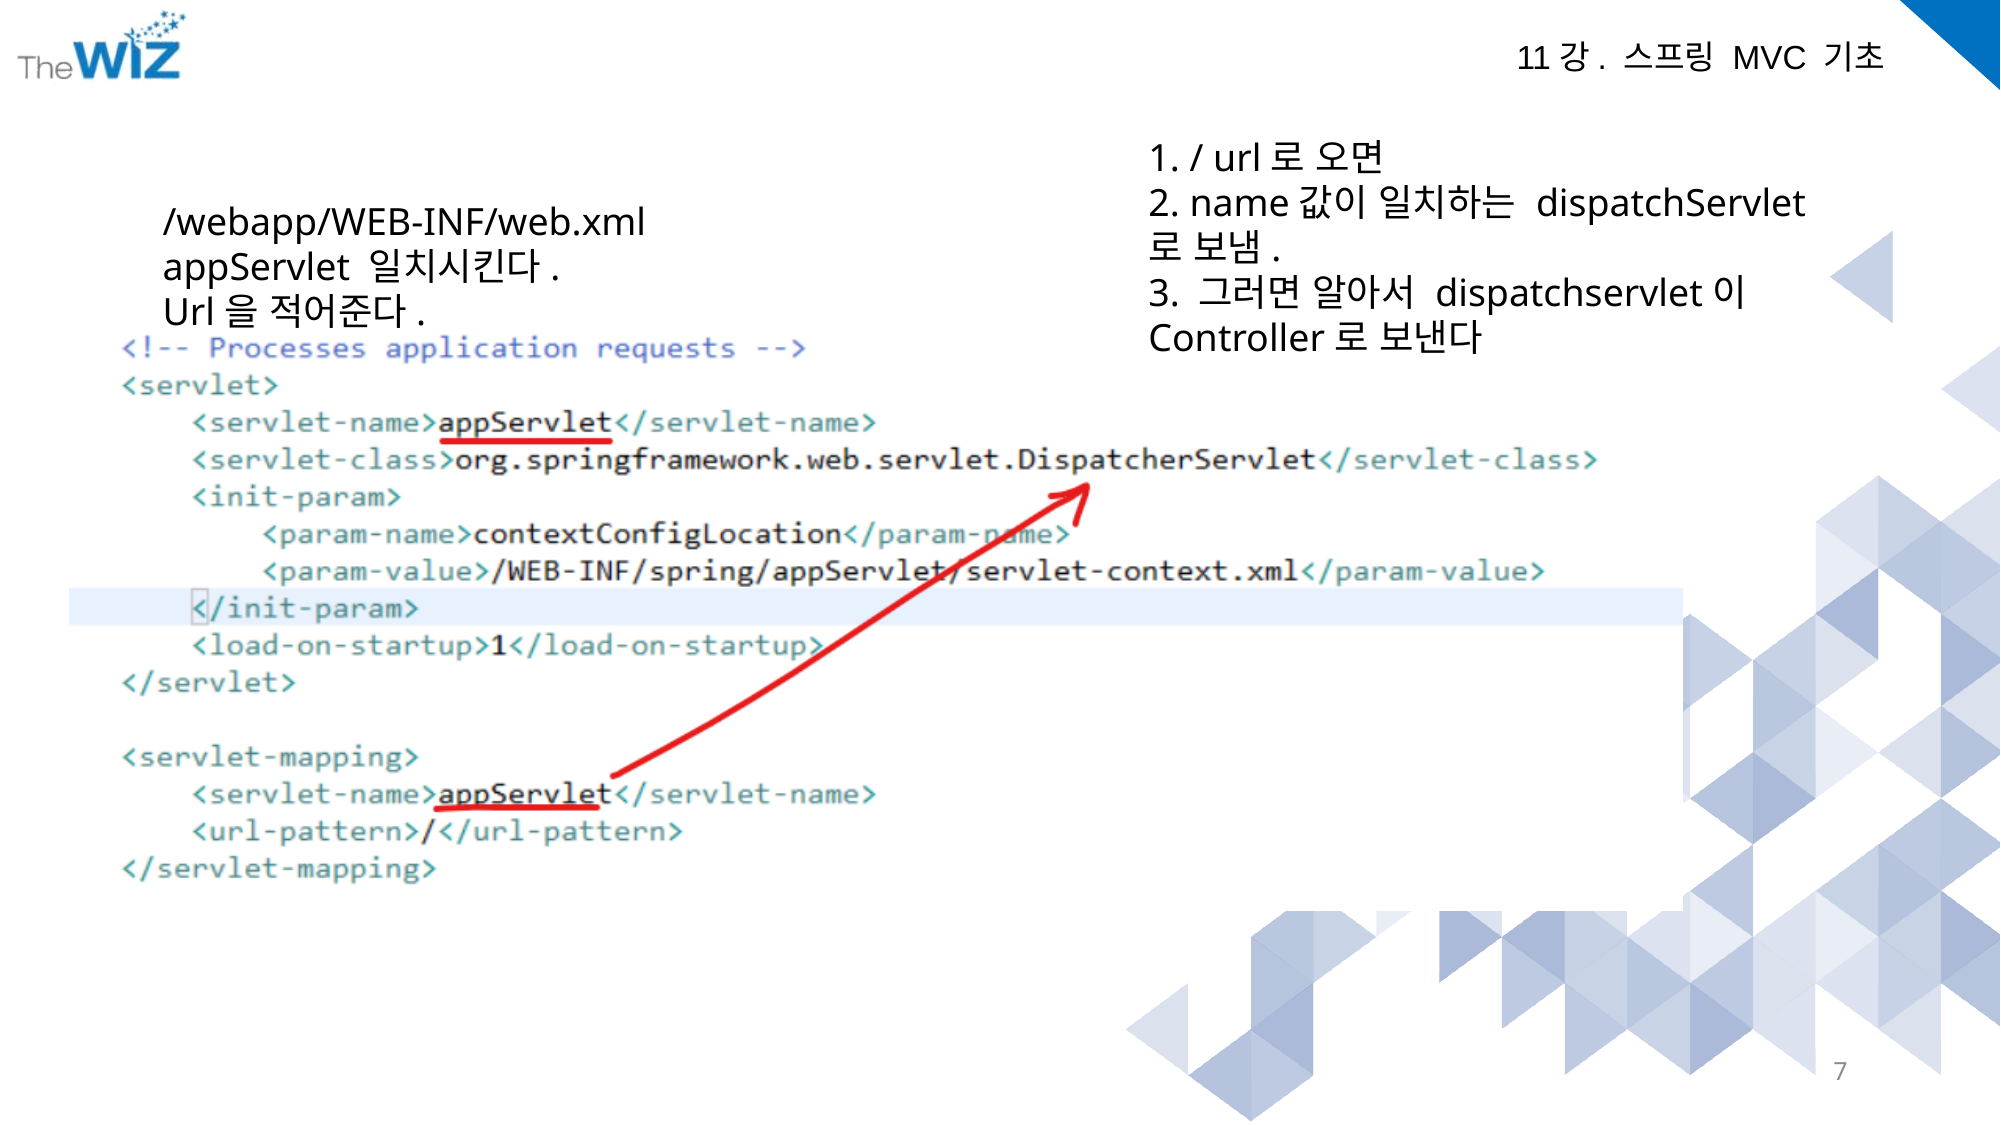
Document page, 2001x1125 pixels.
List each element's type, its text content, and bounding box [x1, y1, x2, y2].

picture [69, 310, 1683, 911]
picture [0, 0, 215, 90]
slide_number 7 [1412, 1042, 1863, 1103]
text_box /webapp/WEB-INF/web.xml appServlet 일치시킨다. Url을 적어준다. [147, 190, 662, 310]
text_box 1. / url로 오면 2. name값이 일치하는 dispatchServlet로 보냄. 3. 그러면 알아서 dispatchservlet이 Controller로 보낸다 [1133, 126, 1832, 367]
